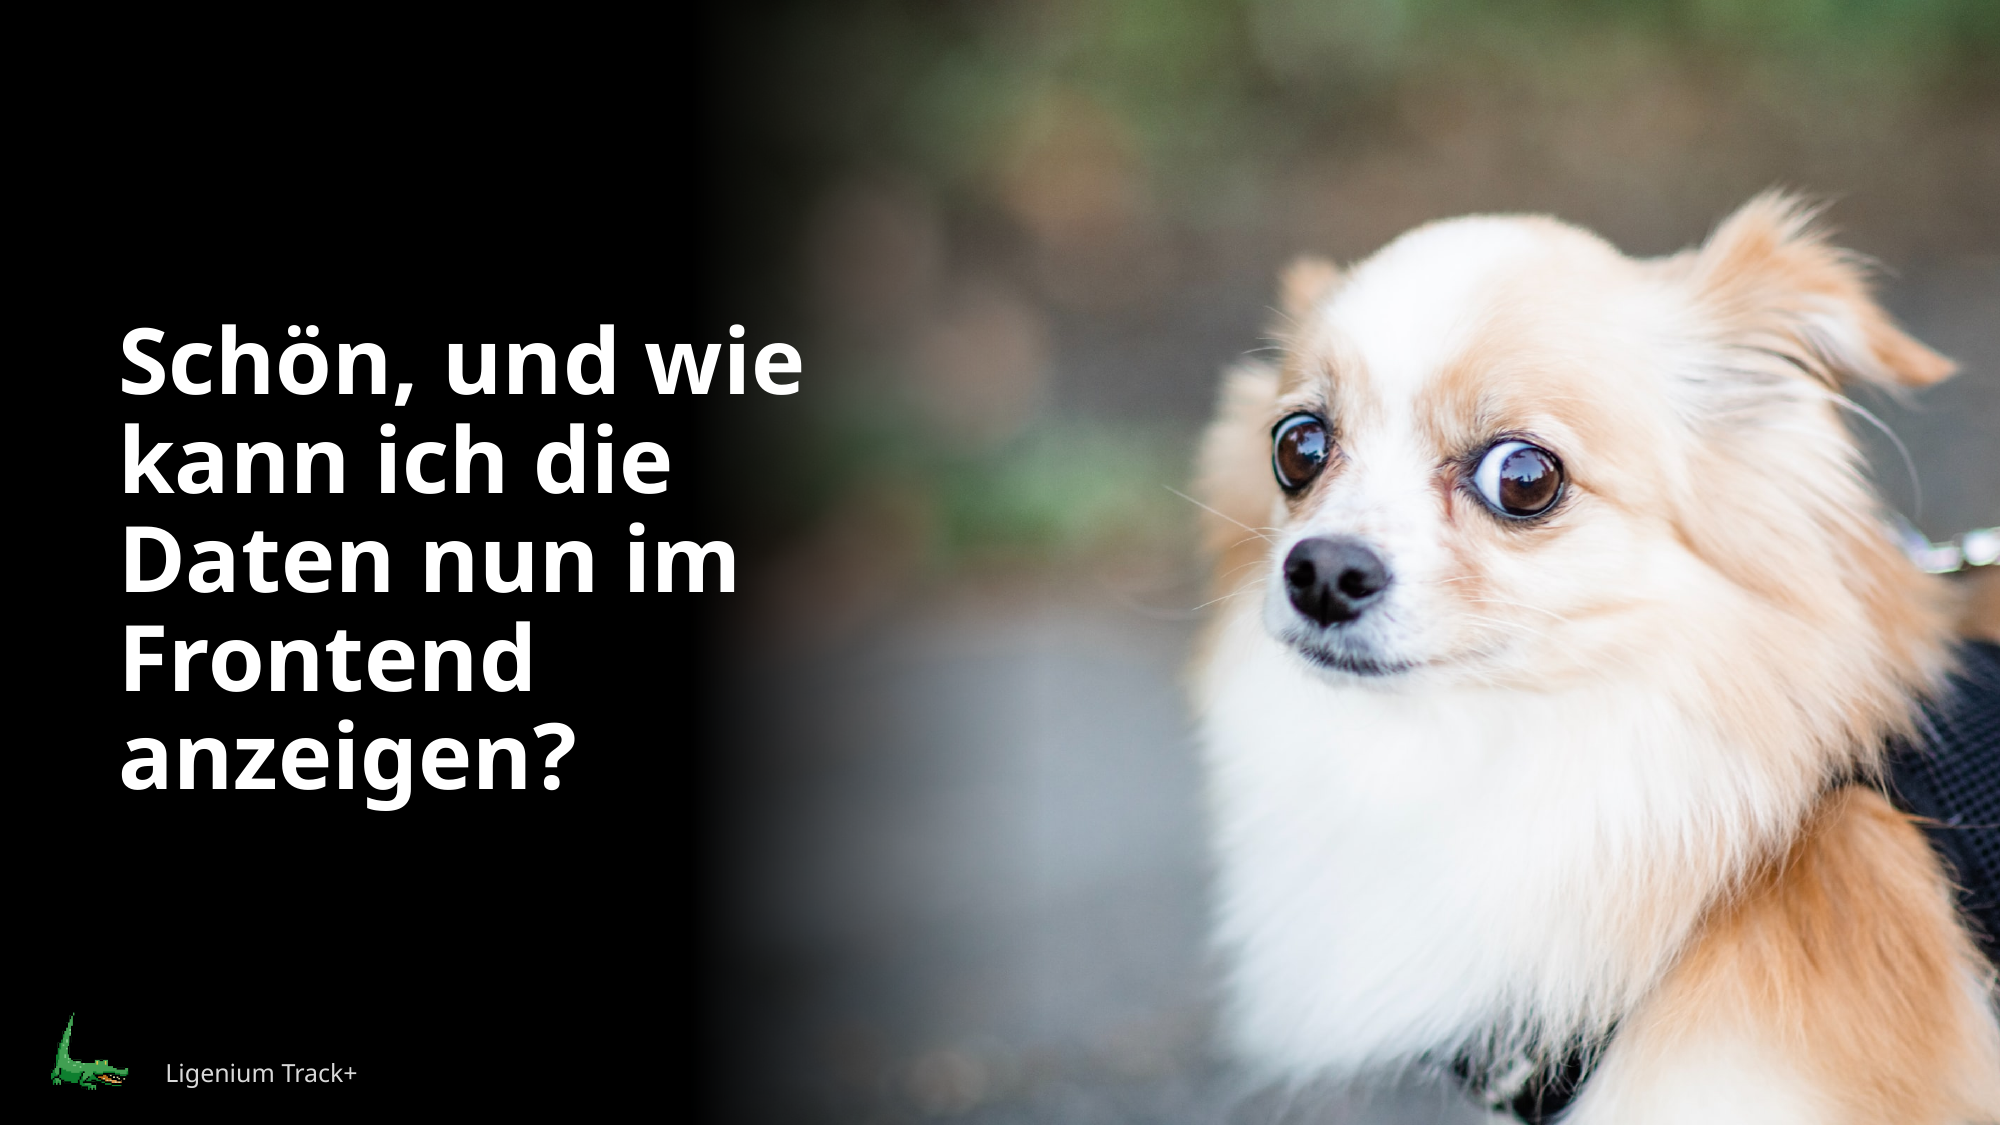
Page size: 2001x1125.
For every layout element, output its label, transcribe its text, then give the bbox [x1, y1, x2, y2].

title Schön, und wie kann ich die Daten nun im Frontend anzeigen? [0, 0, 662, 1125]
picture [38, 1000, 141, 1102]
text_box Ligenium Track+ [150, 1050, 520, 1095]
picture [662, 0, 2000, 1125]
